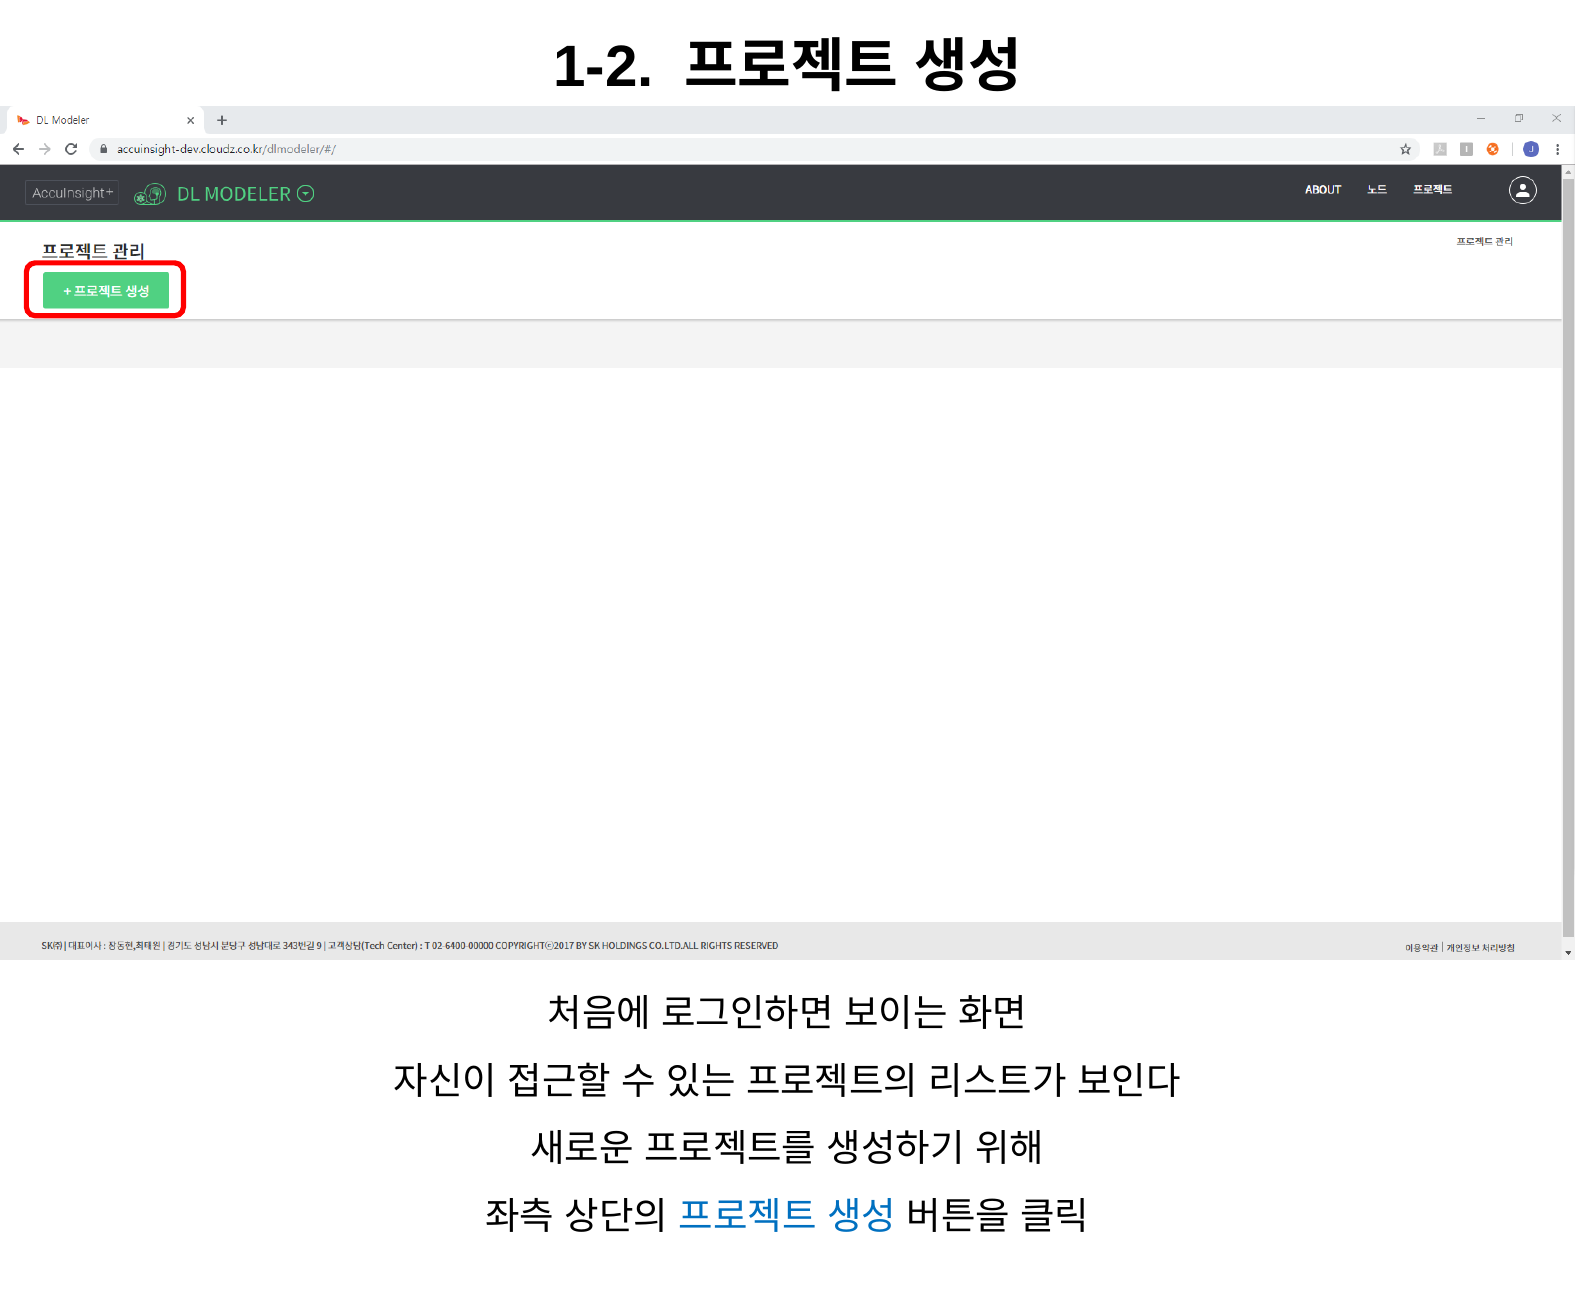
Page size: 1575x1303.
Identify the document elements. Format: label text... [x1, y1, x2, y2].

text_box 처음에 로그인하면 보이는 화면 자신이 접근할 수 있는 프로젝트의 리스트가 보인다 새로운 프로젝트를 생성하기 위해 좌측 상단의 프로젝트 생성 버튼을 클릭 [0, 960, 1575, 1244]
picture [0, 106, 1575, 960]
text_box 1-2. 프로젝트 생성 [0, 20, 1575, 106]
